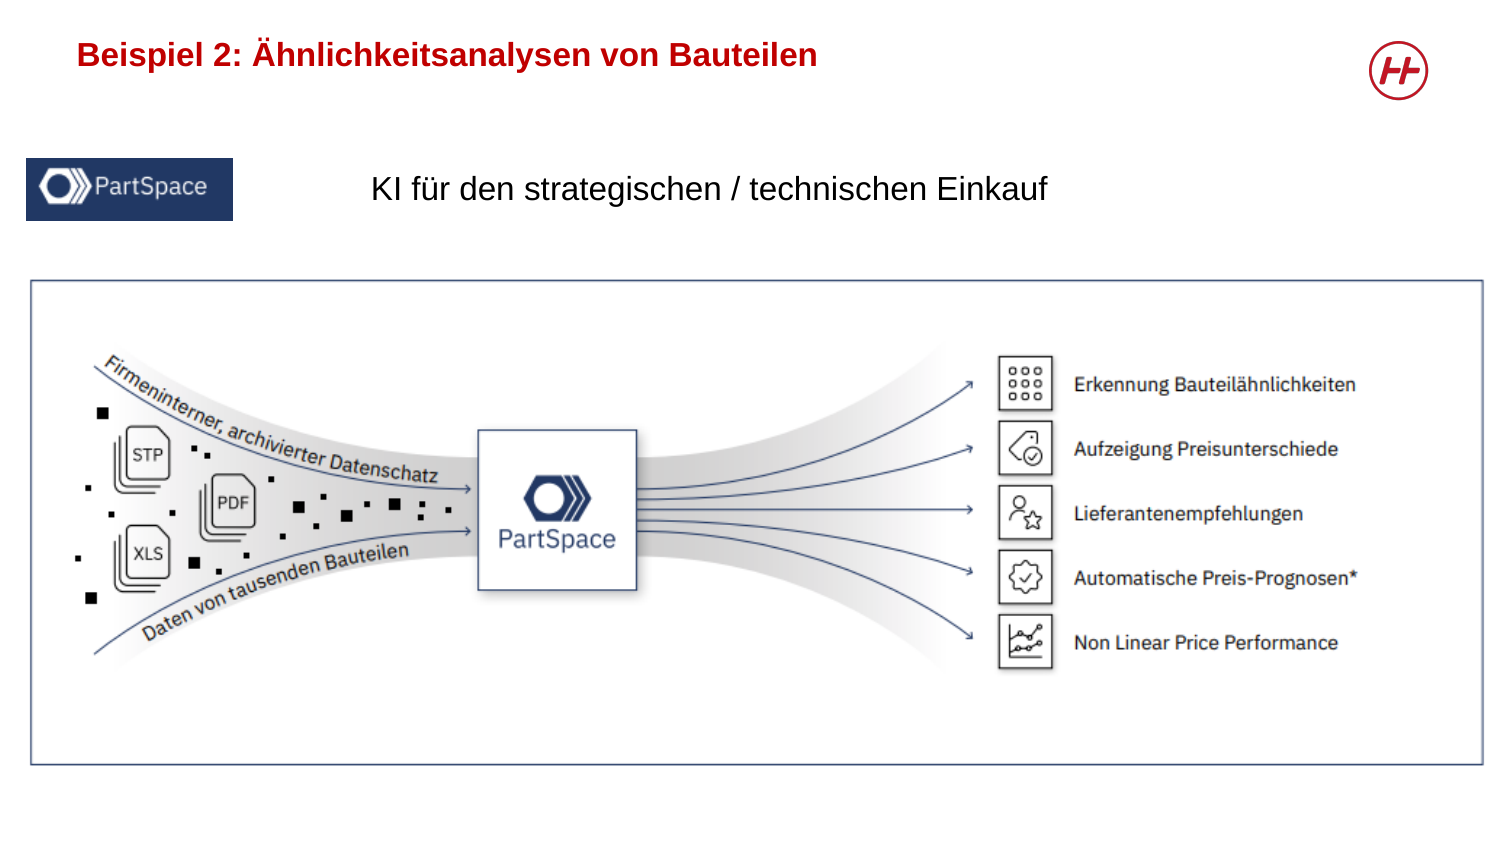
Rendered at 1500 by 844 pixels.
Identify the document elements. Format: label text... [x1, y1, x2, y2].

text_box Beispiel 2: Ähnlichkeitsanalysen von Bauteilen [76, 30, 928, 82]
text_box KI für den strategischen / technischen Einkauf [370, 163, 1222, 215]
picture [1367, 39, 1430, 102]
picture [25, 277, 1487, 770]
picture [25, 158, 233, 221]
